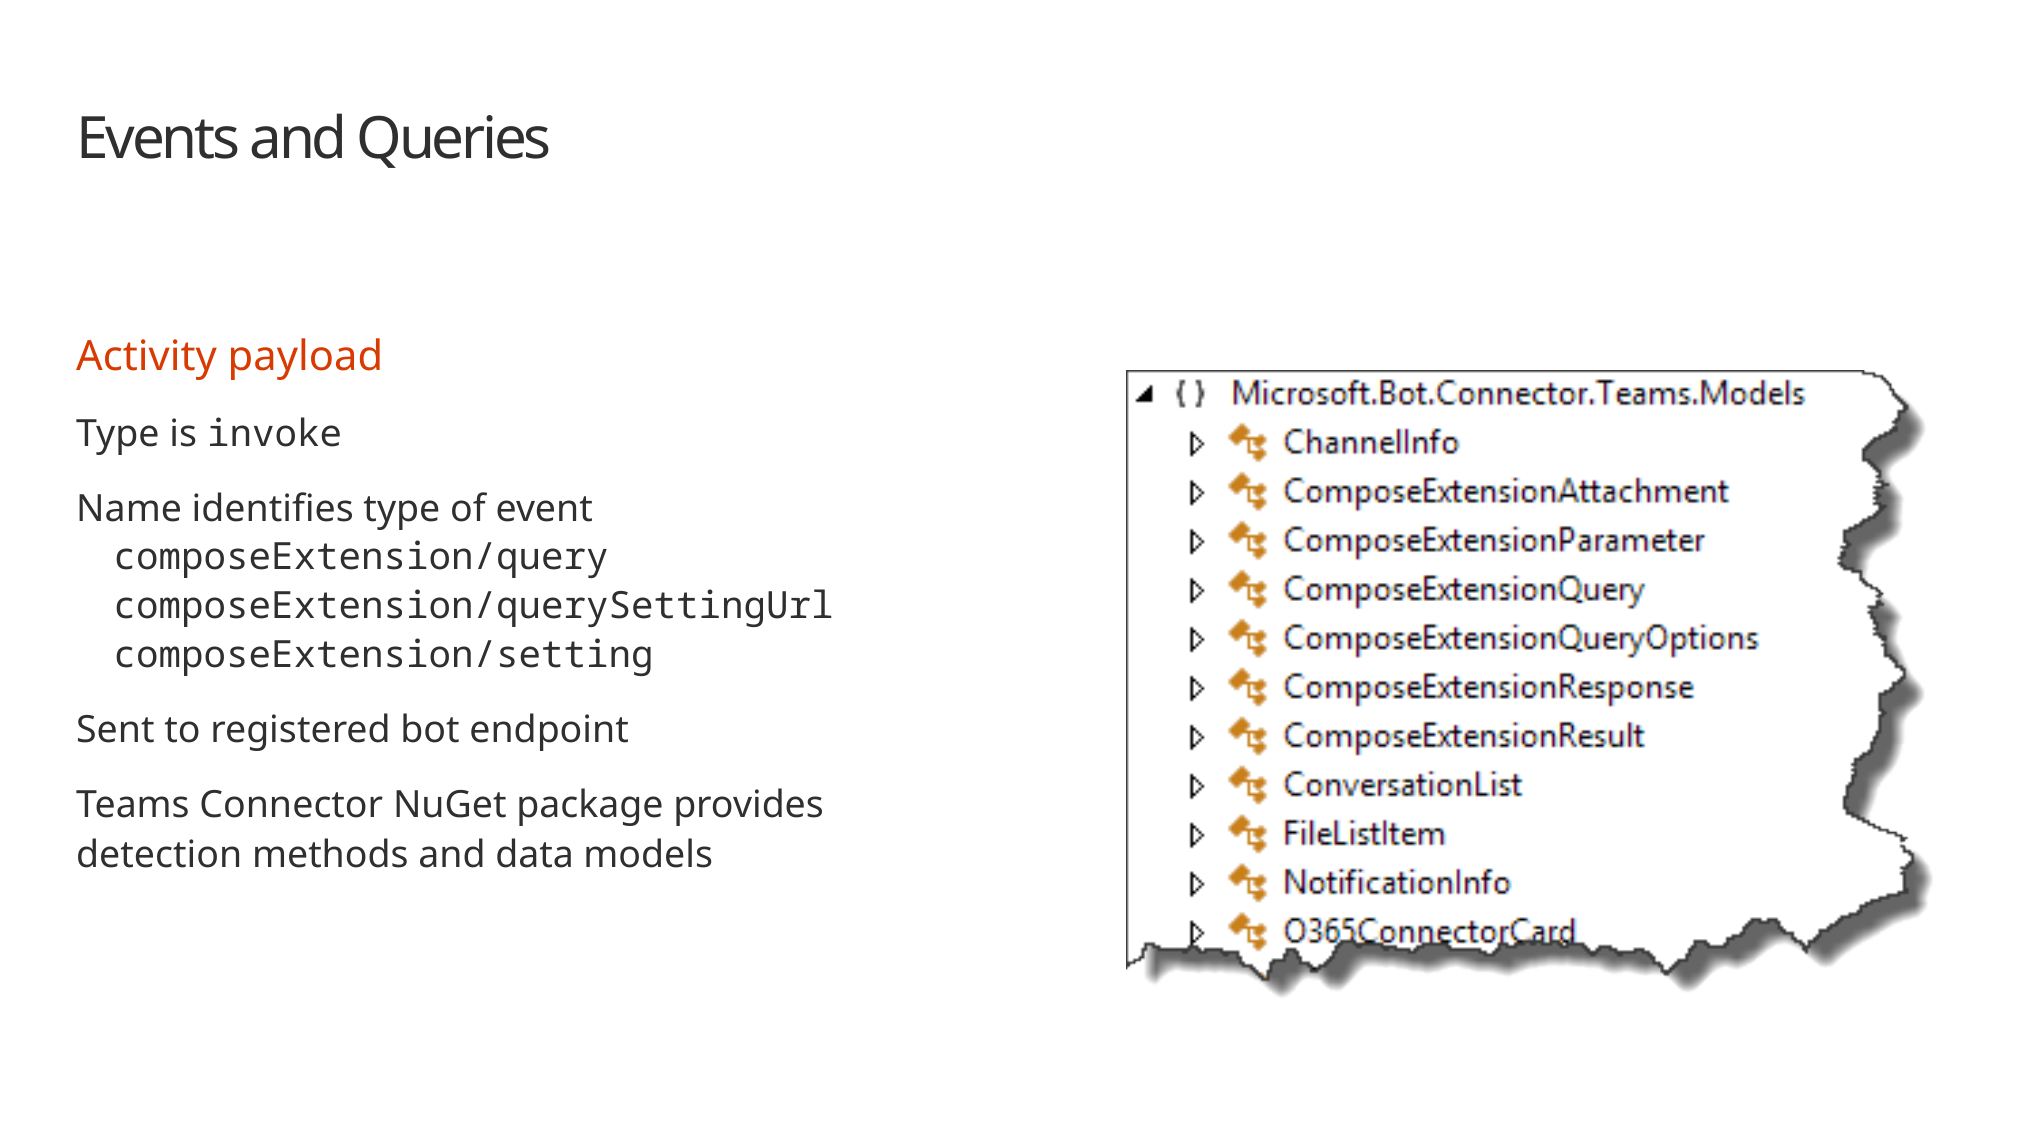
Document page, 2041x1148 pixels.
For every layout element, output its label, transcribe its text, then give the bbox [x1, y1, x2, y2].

list Activity payload Type is invoke Name identifies type of event composeExtension/query composeExtension/querySettingUrl composeExtension/setting Sent to registered bot endpoint Teams Connector NuGet package provides detection methods and data models [76, 328, 843, 937]
picture [1126, 369, 1969, 1044]
title Events and Queries [76, 103, 1969, 172]
